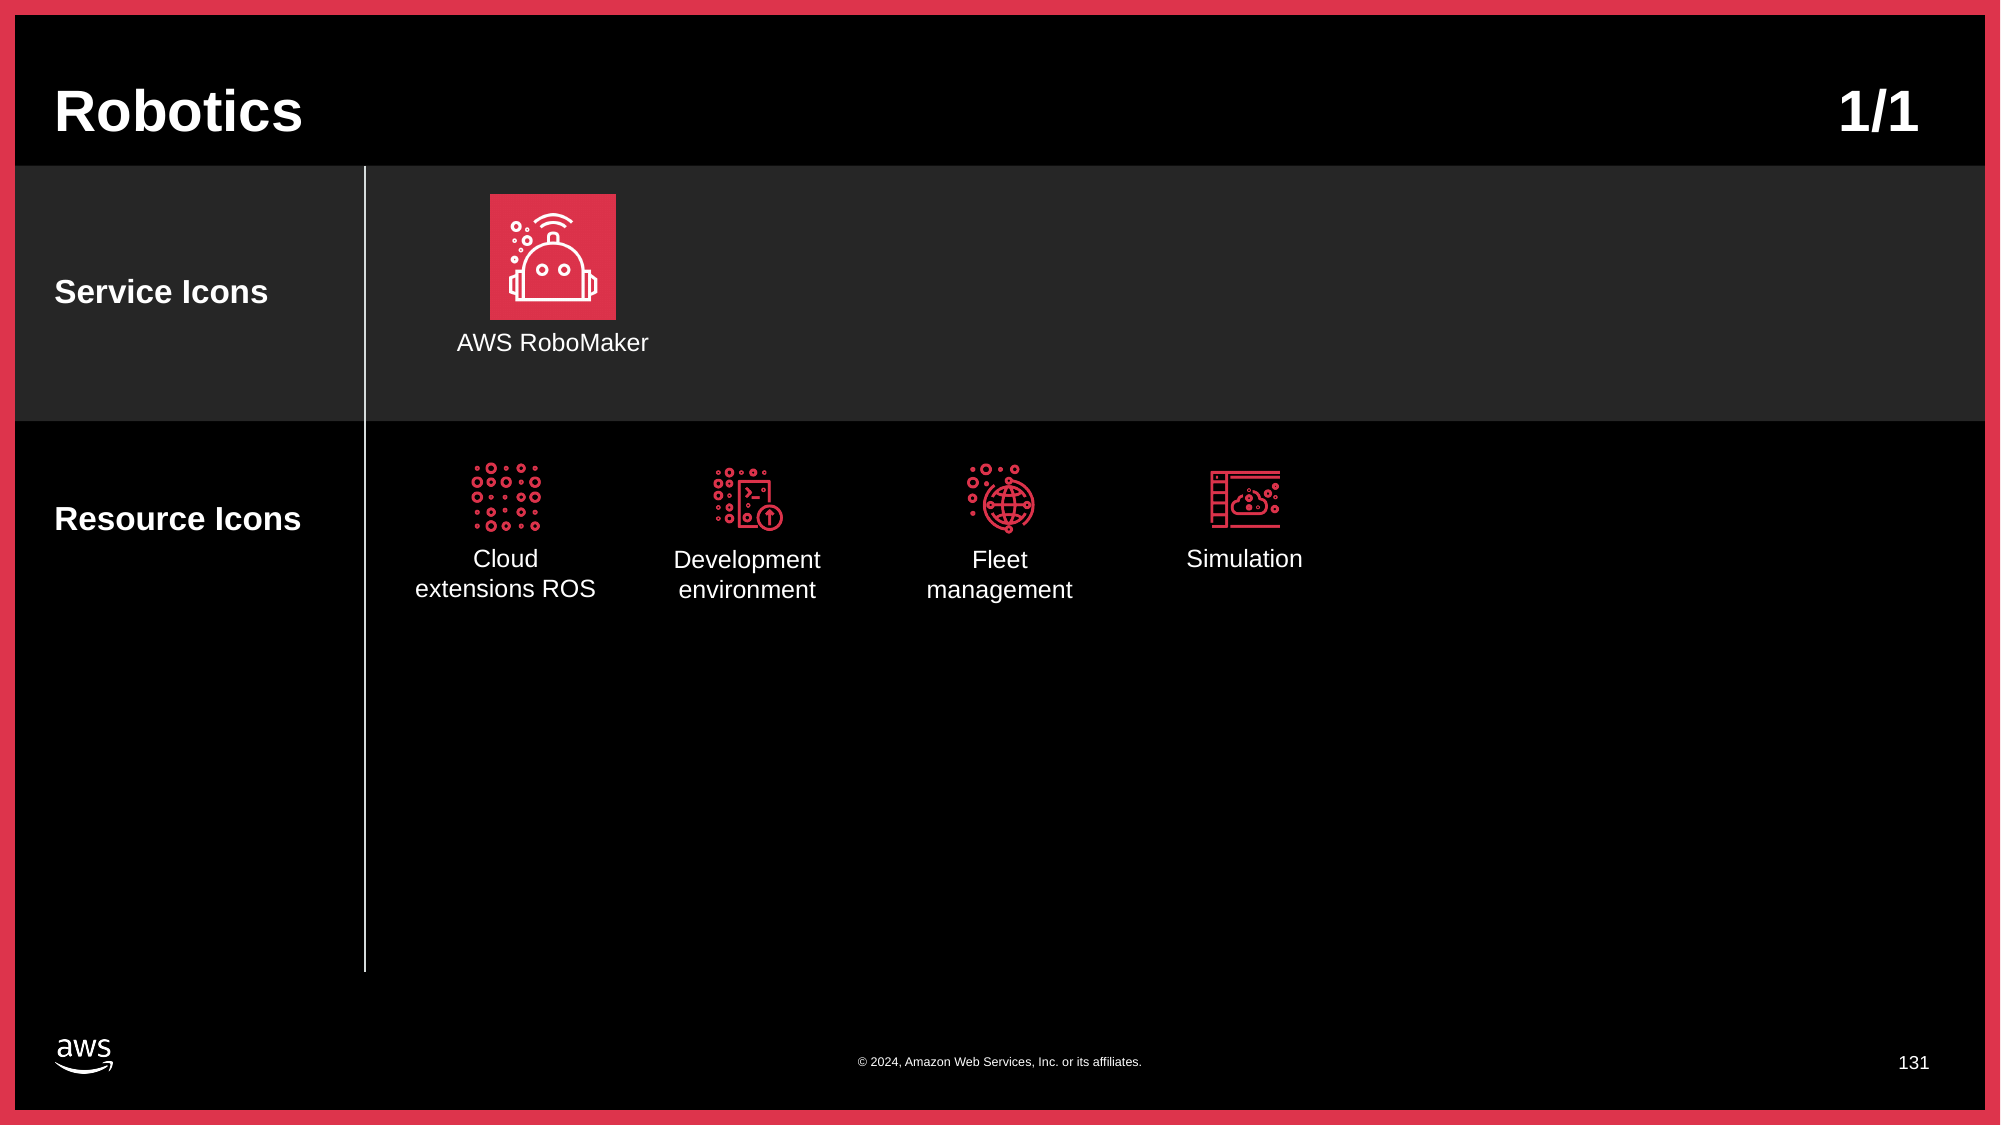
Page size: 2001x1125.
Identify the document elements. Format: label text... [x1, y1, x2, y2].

picture [962, 460, 1038, 536]
picture [468, 459, 544, 535]
text_box Fleet management [894, 535, 1106, 611]
footer © 2024, Amazon Web Services, Inc. or its affiliates. [662, 1031, 1338, 1092]
picture [1207, 461, 1283, 537]
text_box AWS RoboMaker [369, 319, 737, 364]
text_box Development environment [648, 535, 847, 611]
title Robotics 1/1 [39, 59, 1945, 166]
text_box Simulation [1145, 534, 1345, 580]
picture [709, 461, 786, 537]
picture [55, 1039, 113, 1074]
slide_number 131 [1494, 1031, 1945, 1092]
picture [490, 194, 616, 320]
text_box Cloud extensions ROS [395, 535, 617, 610]
